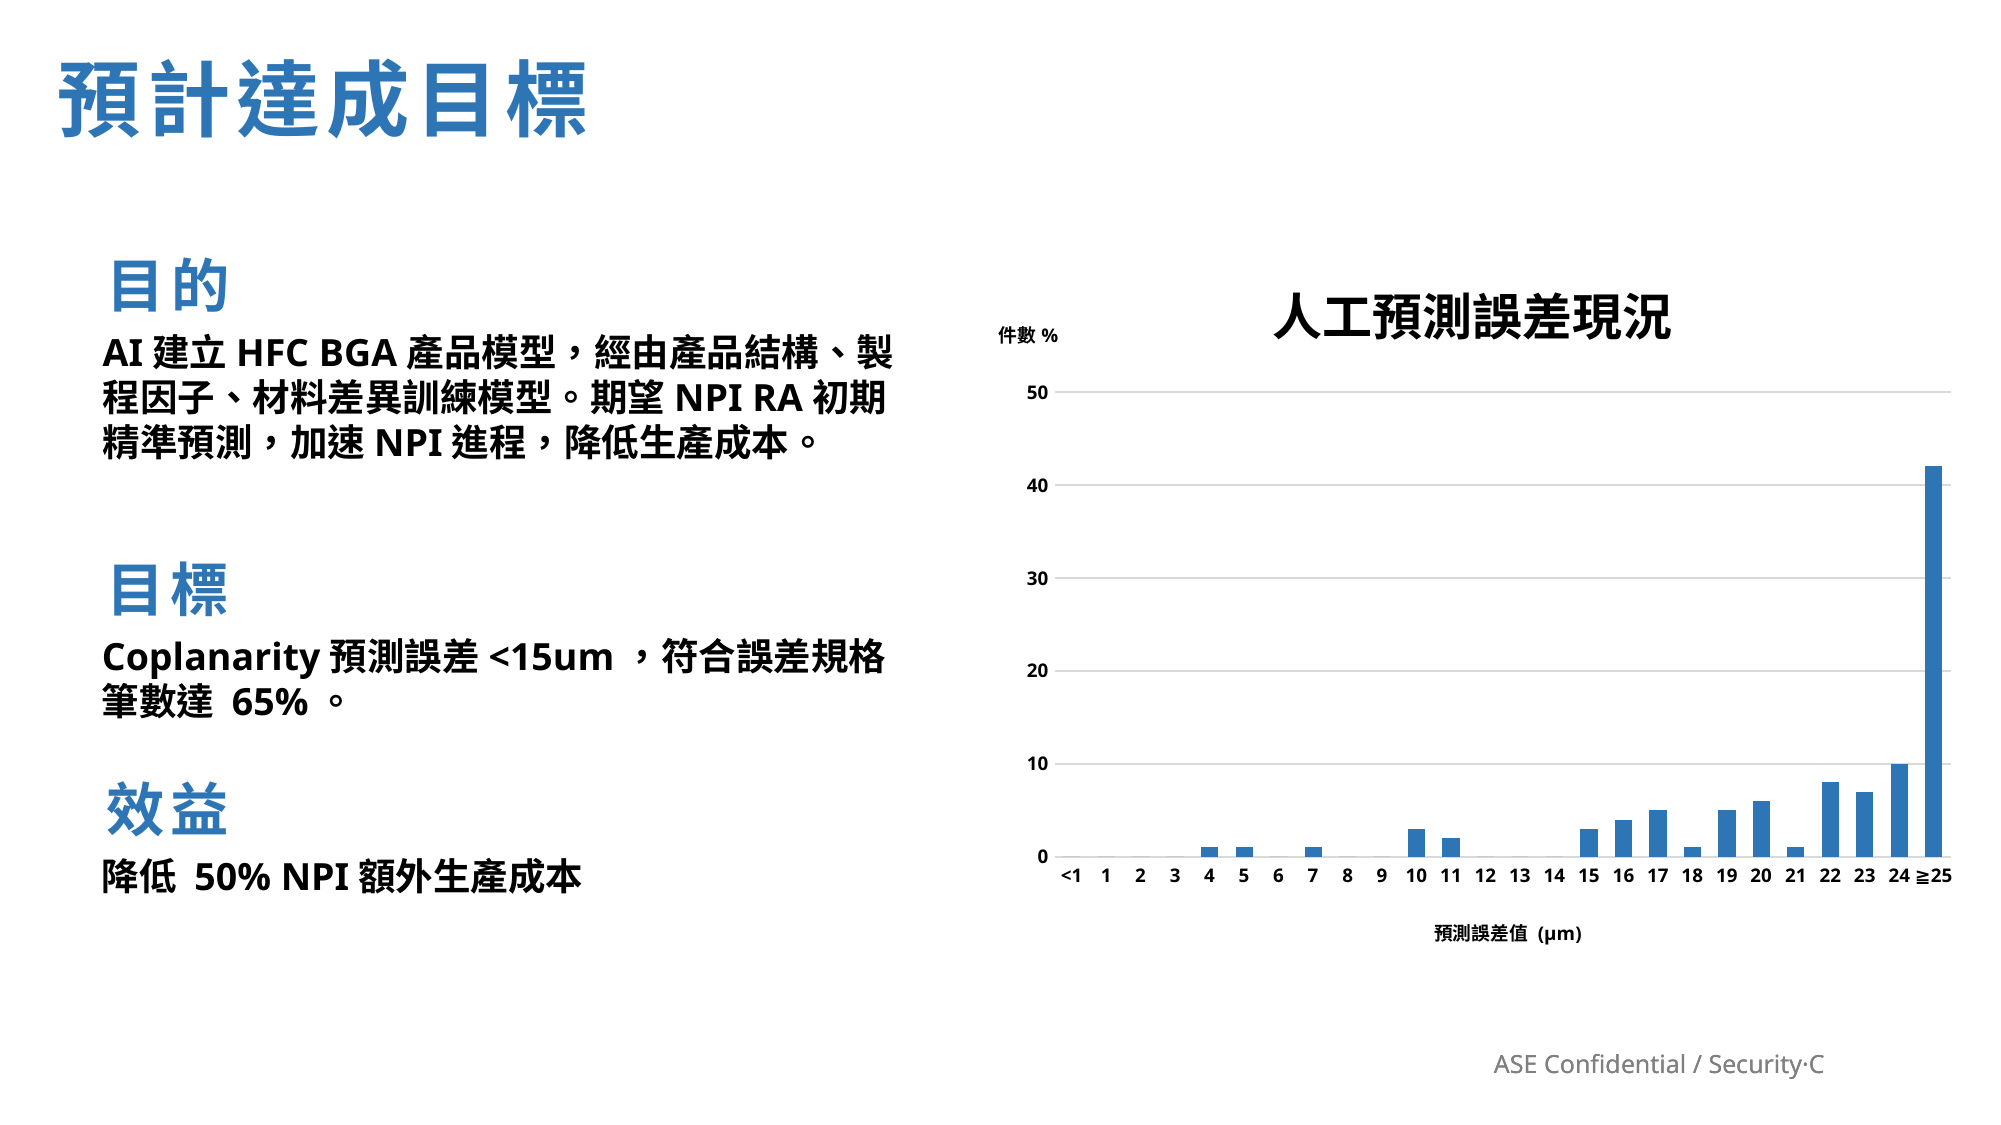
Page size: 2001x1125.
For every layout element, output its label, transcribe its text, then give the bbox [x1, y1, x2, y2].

text_box 目標 [91, 545, 244, 625]
text_box 降低 50% NPI額外生產成本 [87, 845, 917, 906]
text_box 預計達成目標 [43, 40, 604, 155]
text_box Coplanarity預測誤差<15um，符合誤差規格筆數達 65%。 [87, 625, 917, 731]
text_box 目的 [91, 241, 245, 321]
chart [983, 262, 1973, 1001]
text_box AI建立HFC BGA產品模型，經由產品結構、製程因子、材料差異訓練模型。期望NPI RA初期精準預測，加速NPI進程，降低生產成本。 [87, 321, 918, 472]
text_box 效益 [91, 766, 244, 845]
